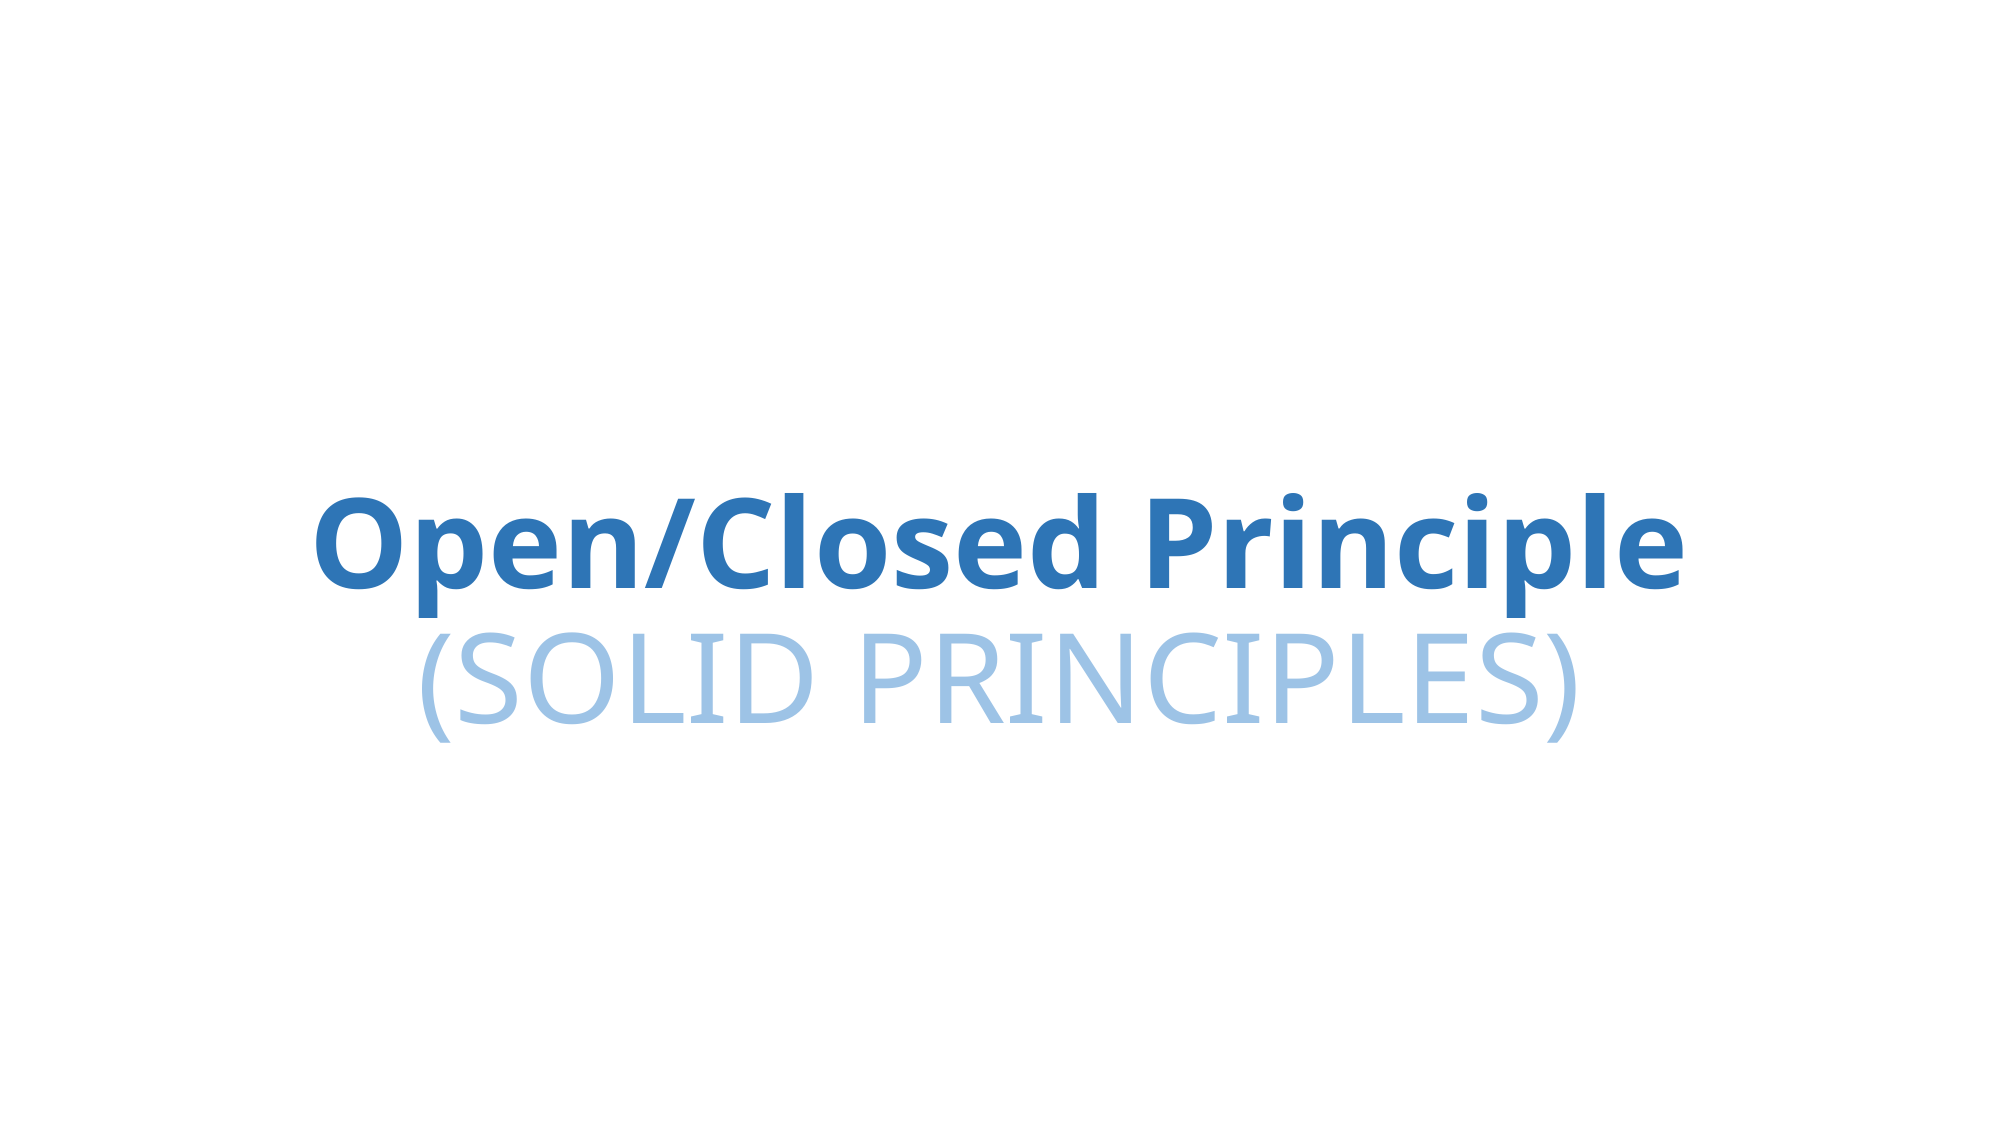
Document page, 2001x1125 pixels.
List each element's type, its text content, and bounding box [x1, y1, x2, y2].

title Open/Closed Principle (SOLID PRINCIPLES) [211, 366, 1789, 759]
